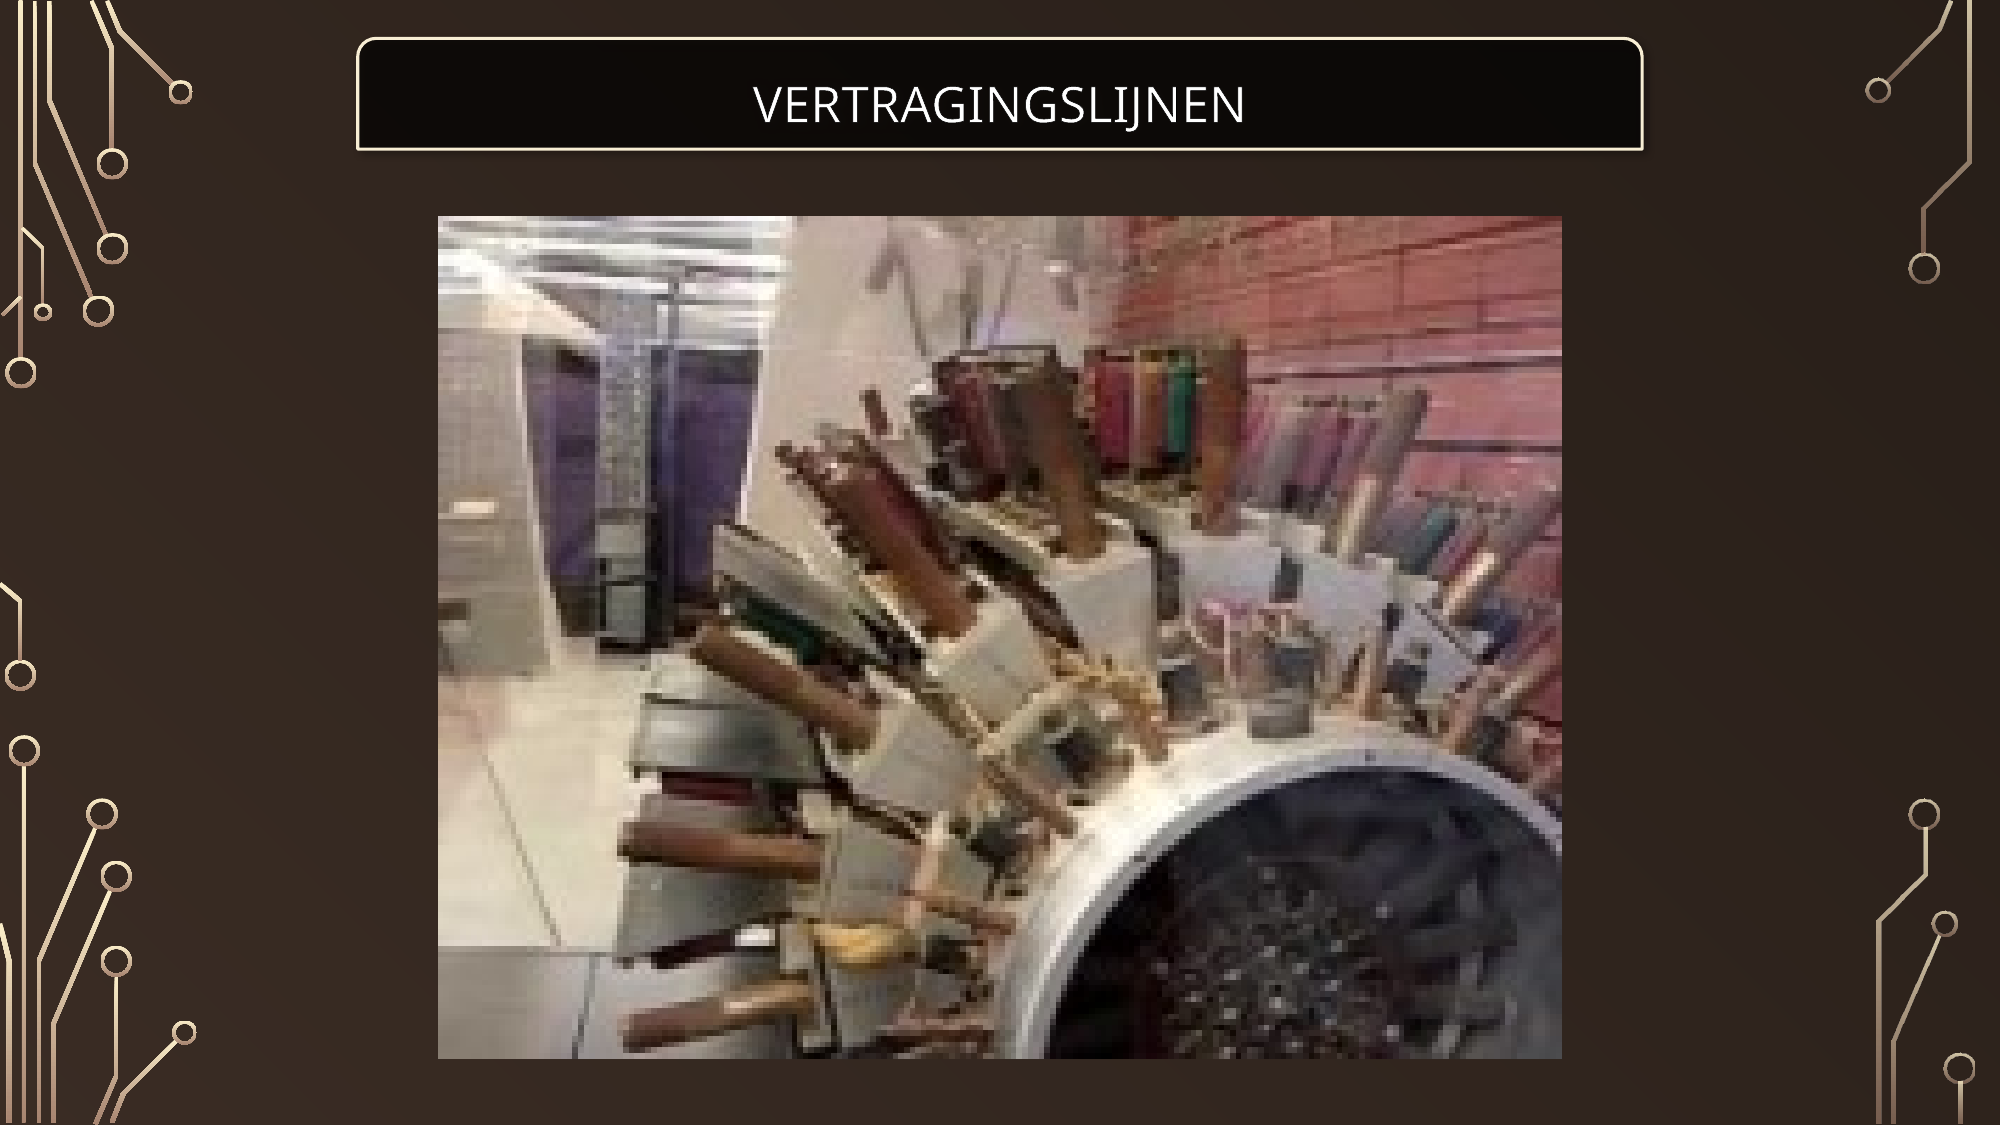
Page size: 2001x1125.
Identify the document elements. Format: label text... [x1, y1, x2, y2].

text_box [437, 215, 1563, 1060]
text_box VERTRAGINGSLIJNEN [357, 38, 1643, 150]
